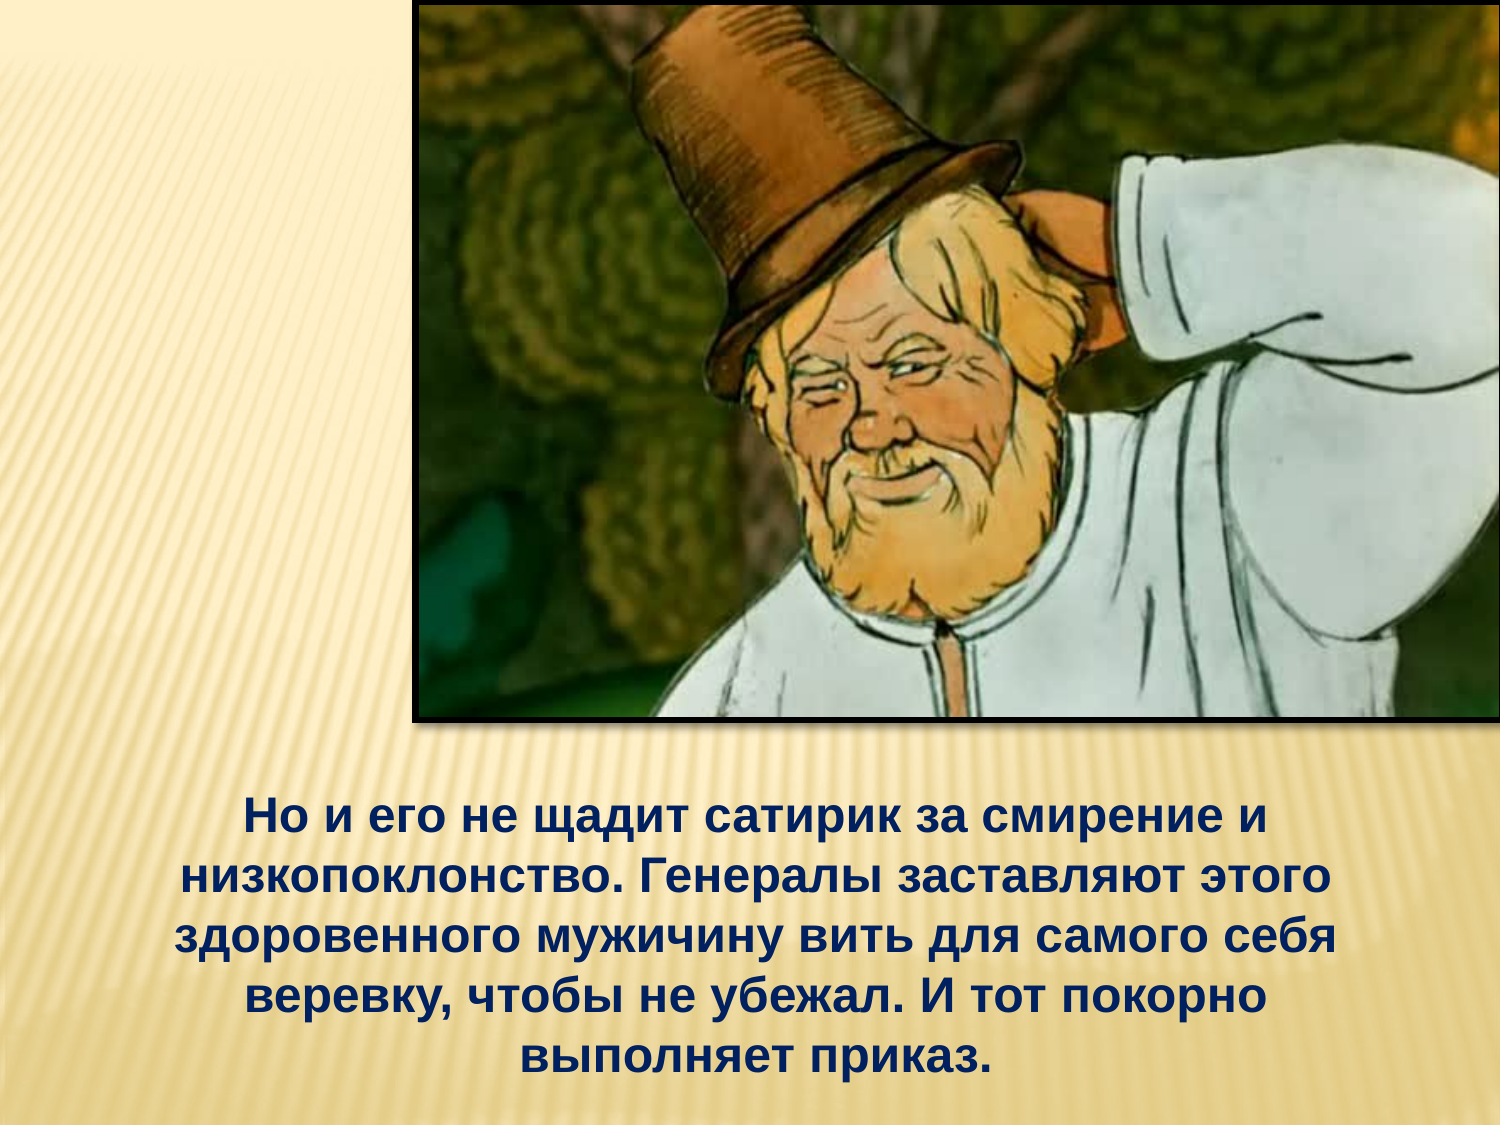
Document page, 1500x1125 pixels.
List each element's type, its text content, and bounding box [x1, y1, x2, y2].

text_box Но и его не щадит сатирик за смирение и низкопоклонство. Генералы заставляют этого здоровенного мужичину вить для самого себя веревку, чтобы не убежал. И тот покорно выполняет приказ. [88, 775, 1424, 1090]
picture [418, 4, 1500, 718]
